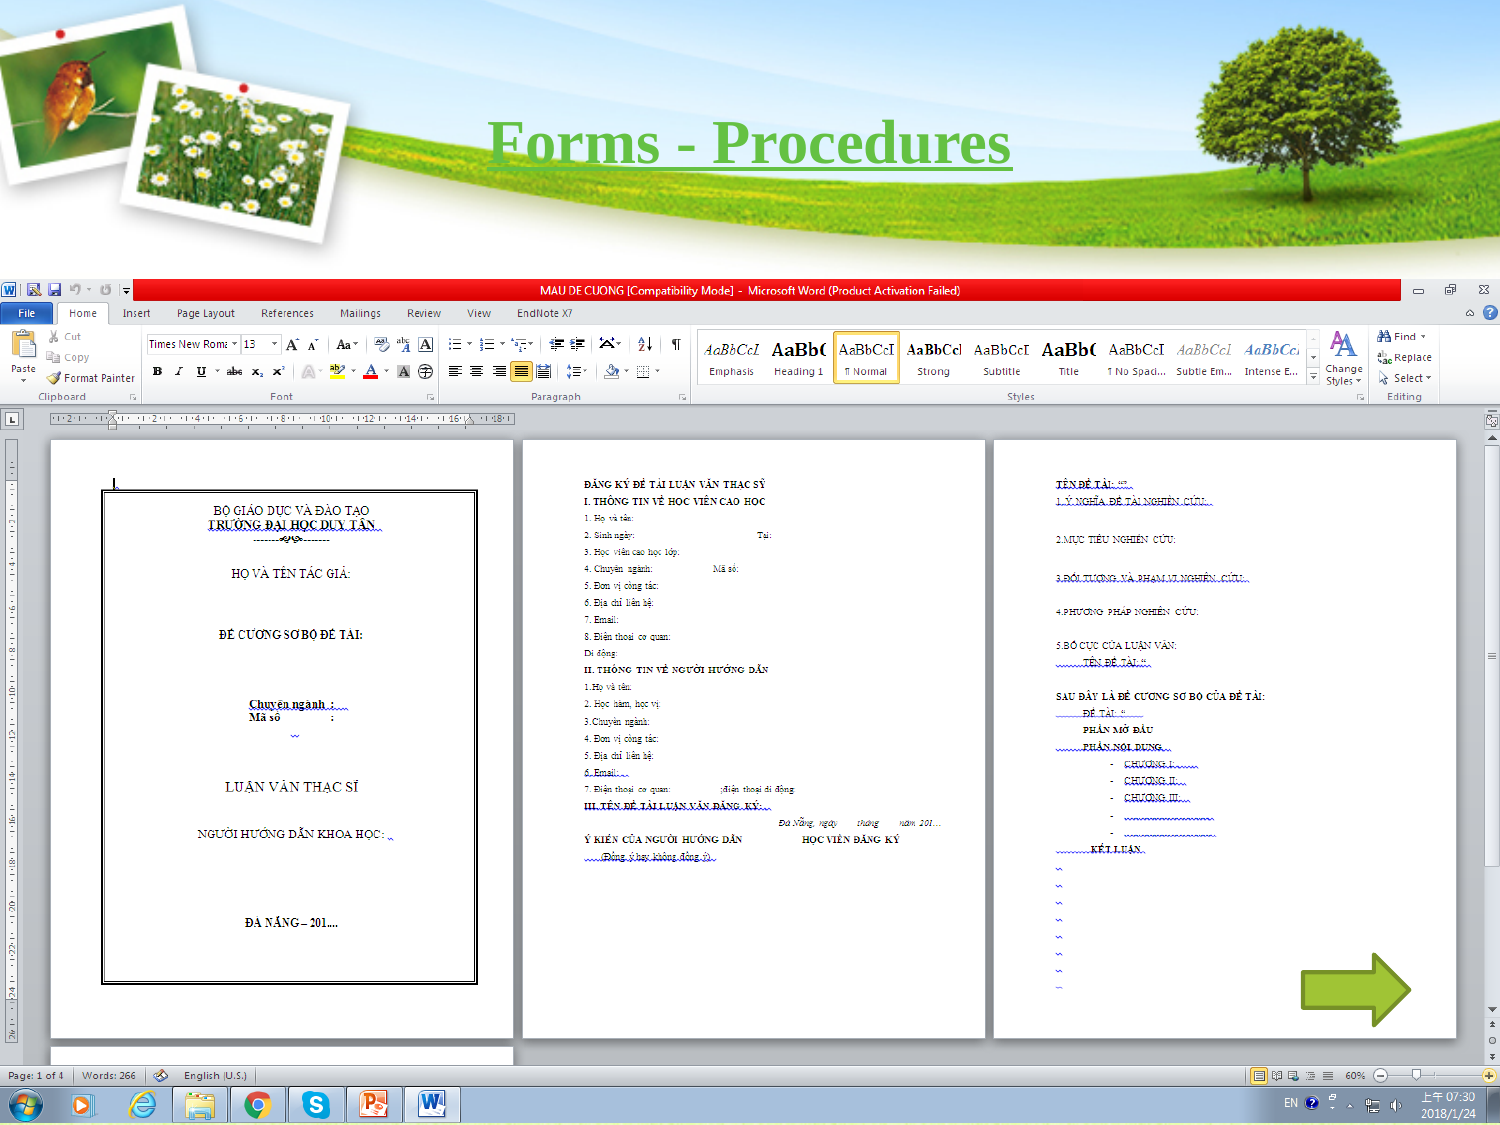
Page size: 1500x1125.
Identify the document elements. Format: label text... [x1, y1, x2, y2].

title Forms - Procedures [75, 45, 1425, 233]
picture [0, 278, 1500, 1124]
picture [0, 0, 1500, 266]
